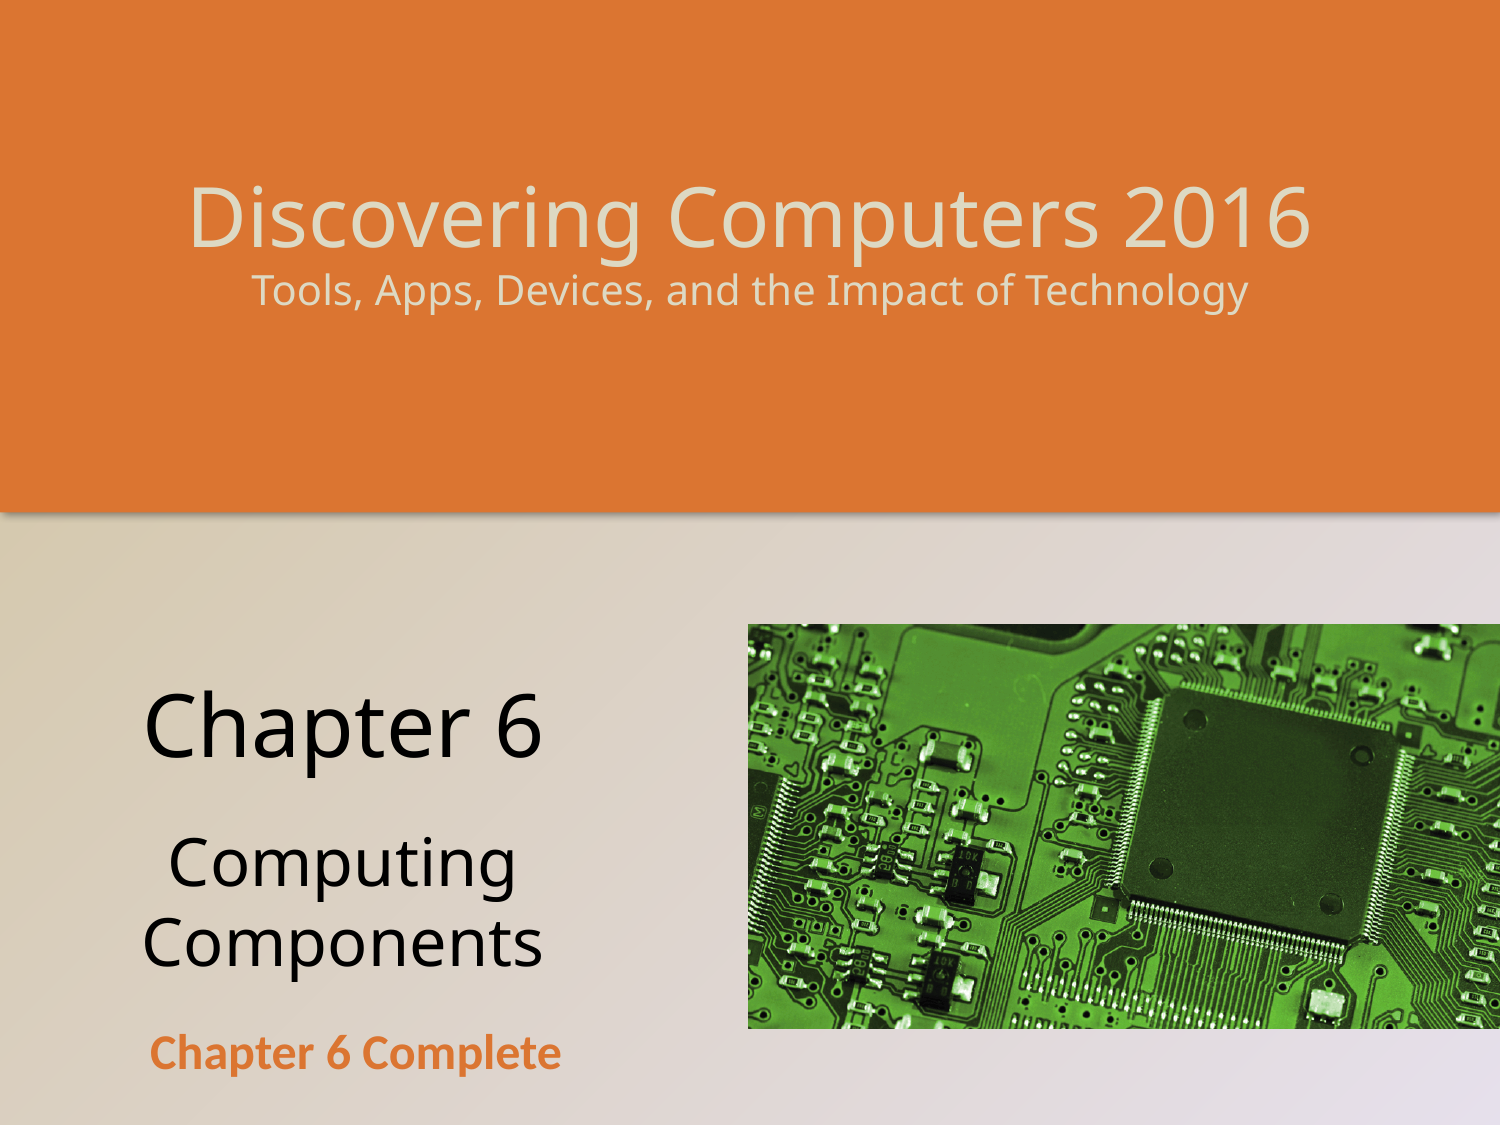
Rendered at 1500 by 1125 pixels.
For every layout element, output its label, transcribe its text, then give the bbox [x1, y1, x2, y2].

picture [748, 624, 1500, 1029]
text_box Chapter 6 Complete [12, 1012, 700, 1088]
